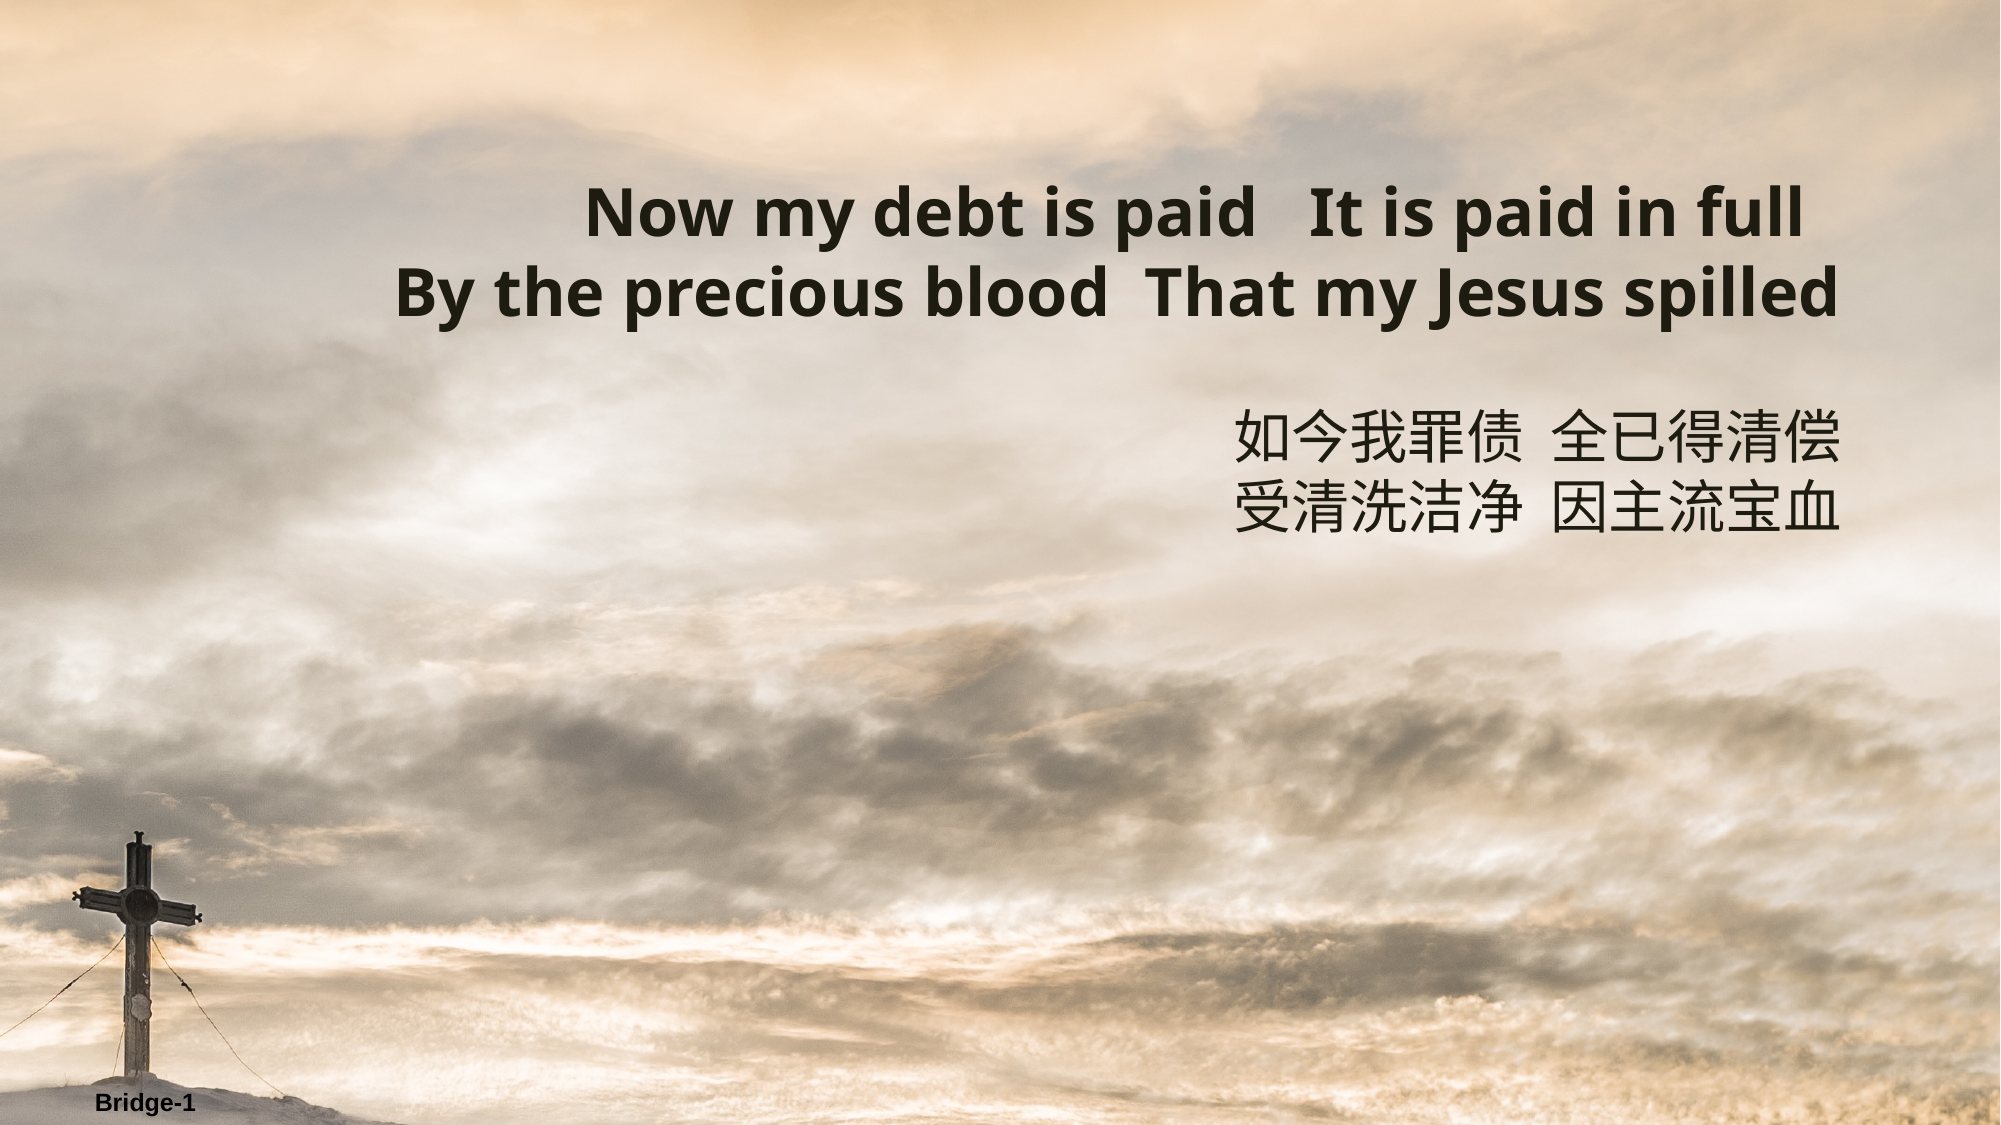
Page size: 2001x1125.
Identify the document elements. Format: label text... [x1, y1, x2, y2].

text_box Now my debt is paid It is paid in full By the precious blood That my Jesus spilled 如今我罪债 全已得清偿 受清洗洁净 因主流宝血 [79, 162, 1857, 668]
picture [0, 0, 2001, 1125]
text_box Bridge-1 [79, 1079, 358, 1125]
